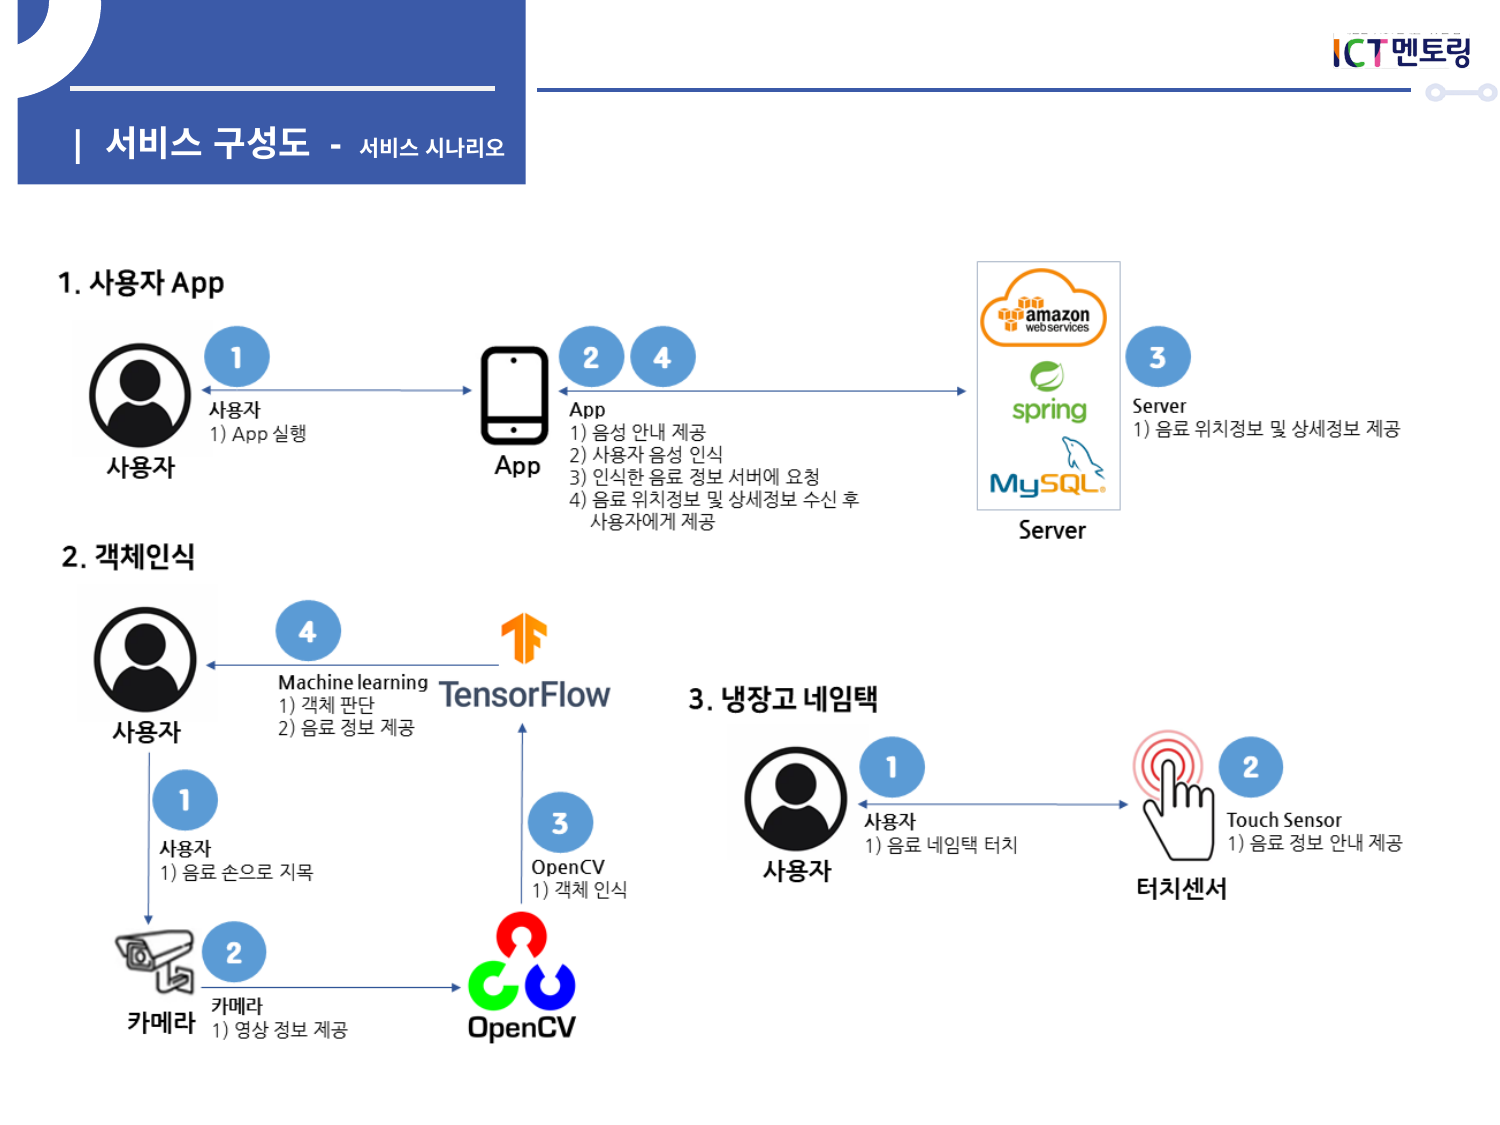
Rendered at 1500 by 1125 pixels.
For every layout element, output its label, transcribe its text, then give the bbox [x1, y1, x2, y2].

text_box [17, 0, 526, 185]
text_box [1, 1, 100, 97]
picture [1301, 33, 1500, 114]
text_box | 서비스 구성도 - 서비스 시나리오 [53, 113, 638, 161]
picture [12, 220, 1487, 1067]
